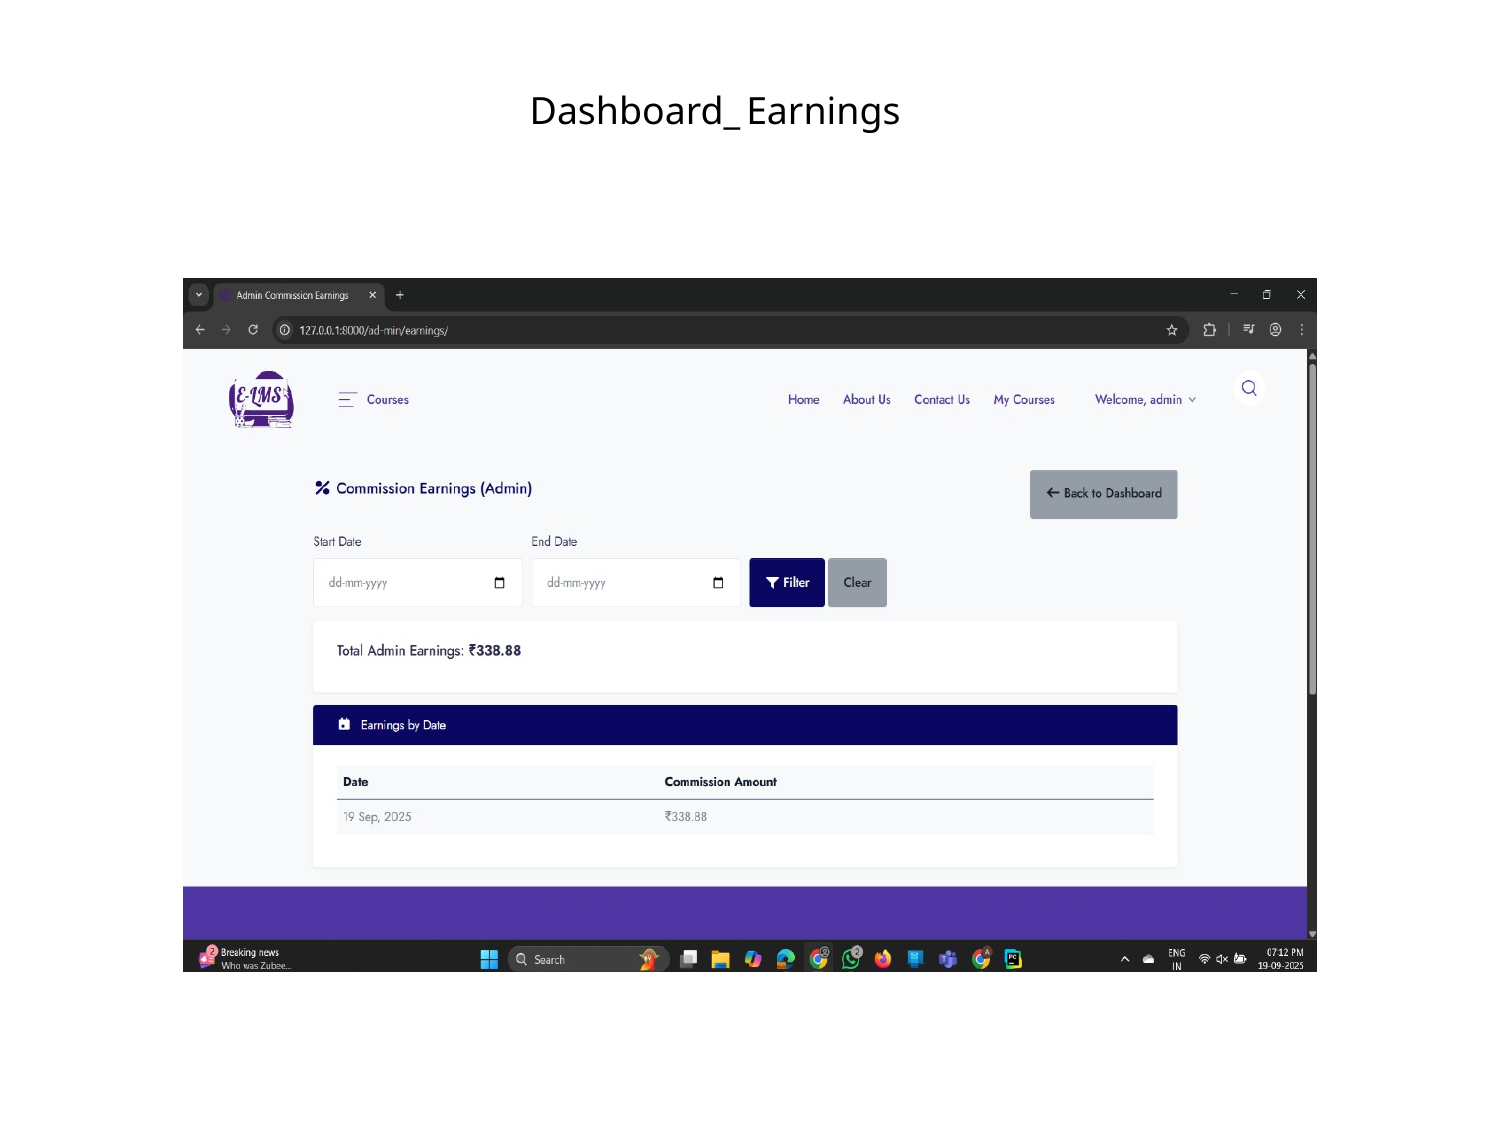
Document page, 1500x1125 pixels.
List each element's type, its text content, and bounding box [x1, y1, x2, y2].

text_box Dashboard_ Earnings [514, 79, 916, 140]
picture [183, 278, 1317, 973]
